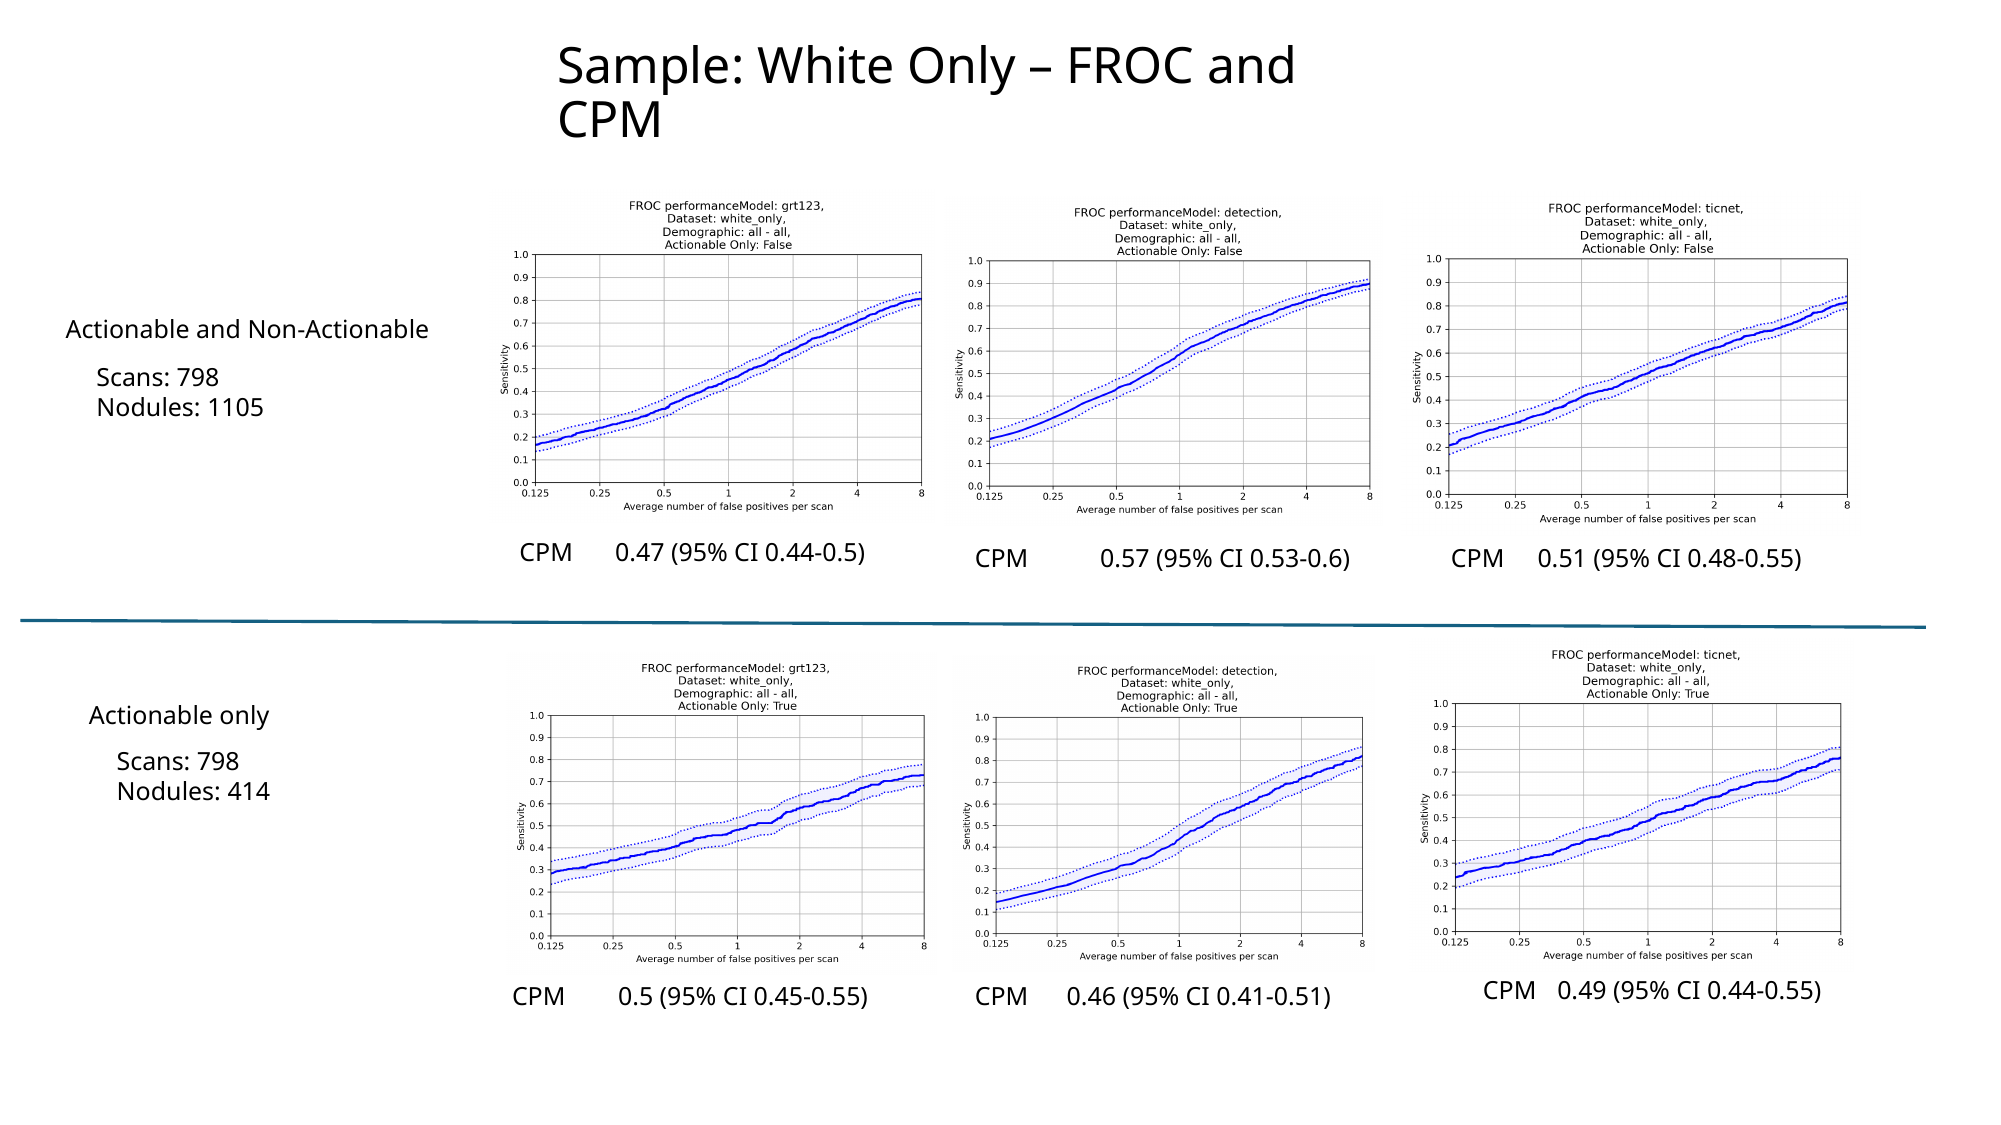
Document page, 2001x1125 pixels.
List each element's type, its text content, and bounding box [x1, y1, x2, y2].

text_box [19, 619, 1927, 628]
table_header CPM [518, 534, 614, 567]
table_header 0.5 (95% CI 0.45-0.55) [617, 978, 934, 1011]
text_box Scans: 798 Nodules: 414 [101, 737, 409, 813]
picture [489, 188, 935, 524]
table_header 0.57 (95% CI 0.53-0.6) [1099, 540, 1383, 573]
text_box Scans: 798 Nodules: 1105 [81, 354, 389, 429]
table_header CPM [511, 978, 617, 1011]
picture [506, 651, 937, 976]
table_header CPM [973, 978, 1065, 1011]
table_header 0.47 (95% CI 0.44-0.5) [614, 534, 922, 567]
picture [1408, 637, 1854, 972]
title Sample: White Only – FROC and CPM [542, 61, 1396, 128]
table_header 0.49 (95% CI 0.44-0.55) [1556, 972, 1861, 1005]
table_header CPM [973, 540, 1099, 573]
text_box Actionable only [74, 692, 426, 738]
table_header CPM [1481, 972, 1556, 1005]
picture [952, 654, 1375, 972]
picture [943, 196, 1384, 526]
table_header CPM [1449, 540, 1536, 573]
picture [1401, 191, 1862, 537]
table_header 0.46 (95% CI 0.41-0.51) [1065, 978, 1389, 1011]
table_header 0.51 (95% CI 0.48-0.55) [1536, 540, 1822, 573]
text_box Actionable and Non-Actionable [50, 306, 489, 351]
